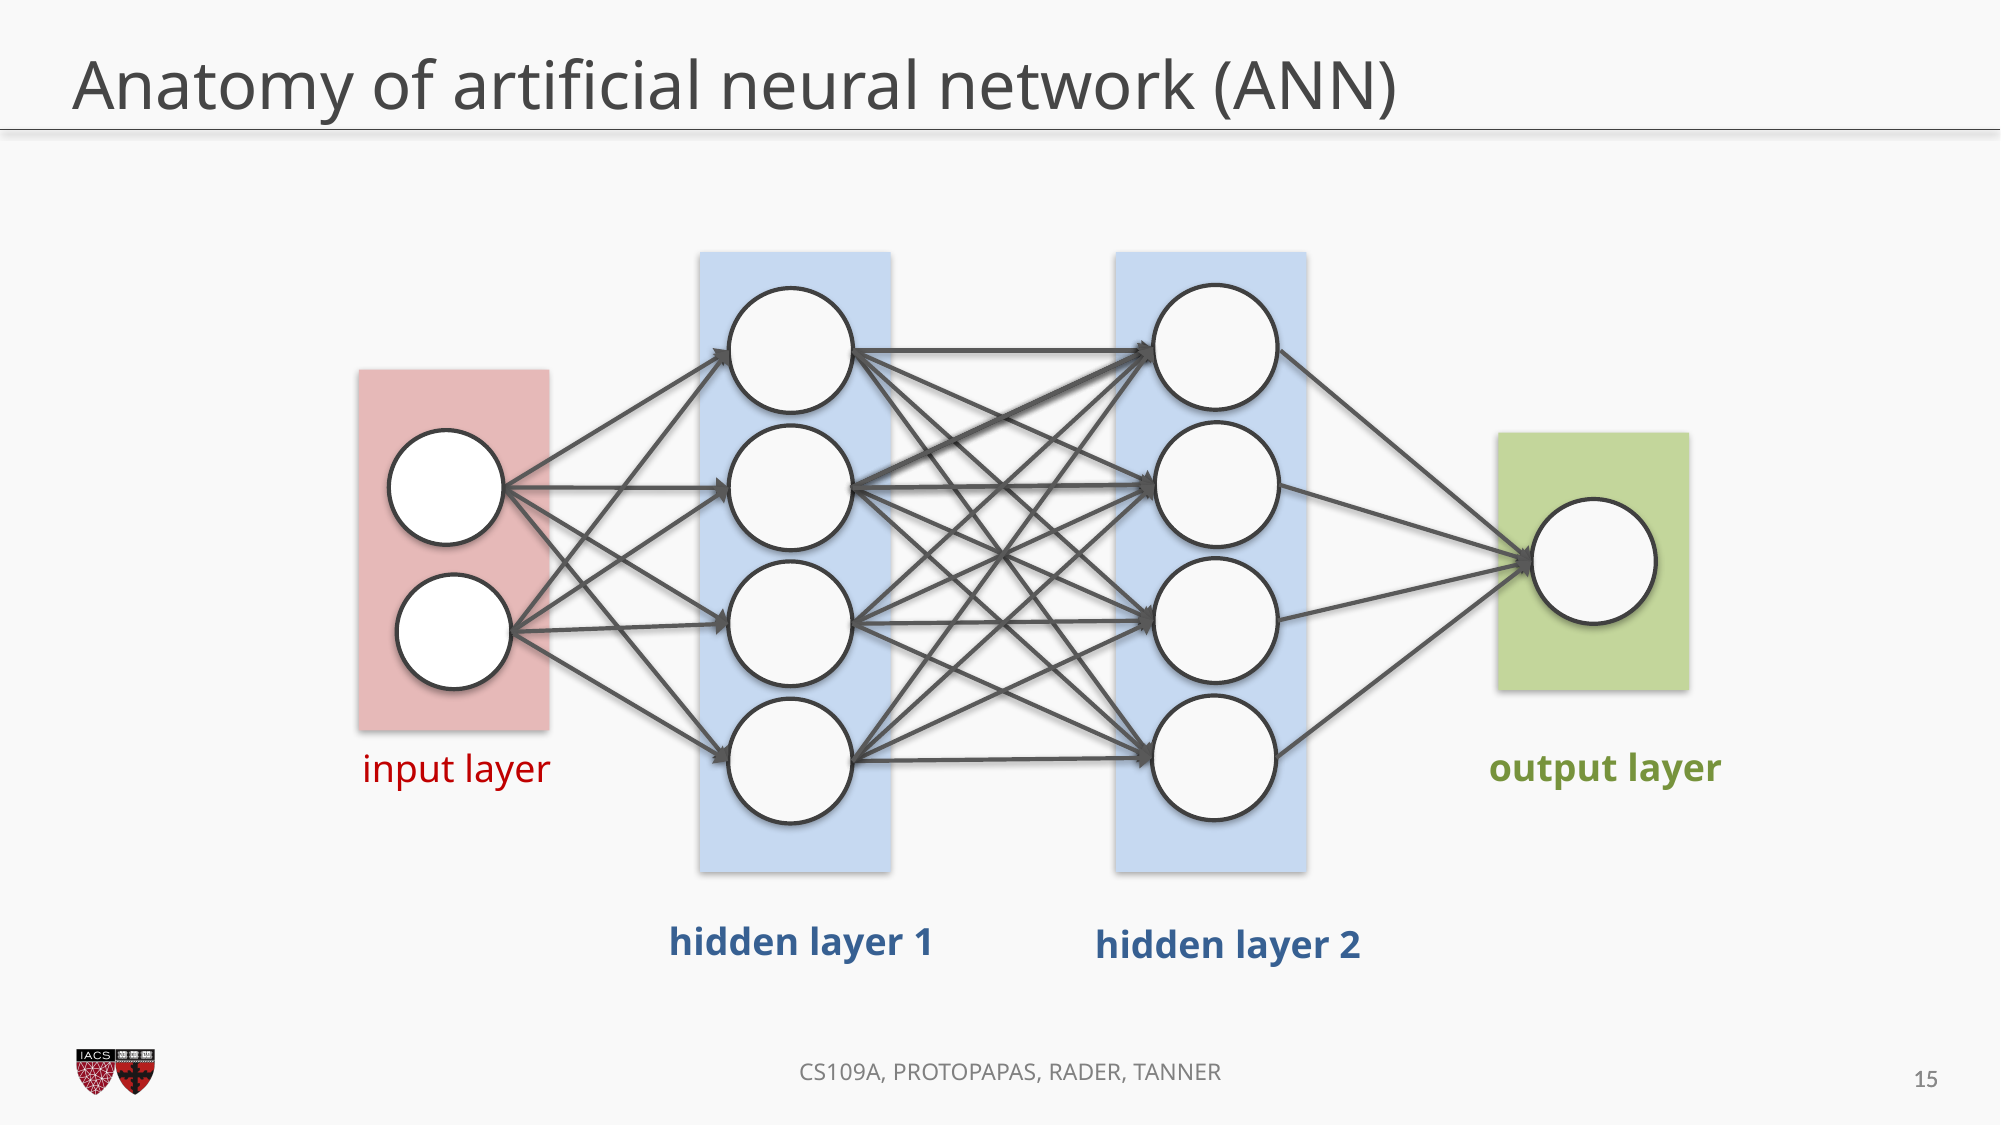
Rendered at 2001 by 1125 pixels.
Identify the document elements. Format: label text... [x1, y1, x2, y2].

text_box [347, 251, 1842, 980]
title Anatomy of artificial neural network (ANN) [57, 35, 1943, 162]
picture [75, 1049, 155, 1095]
